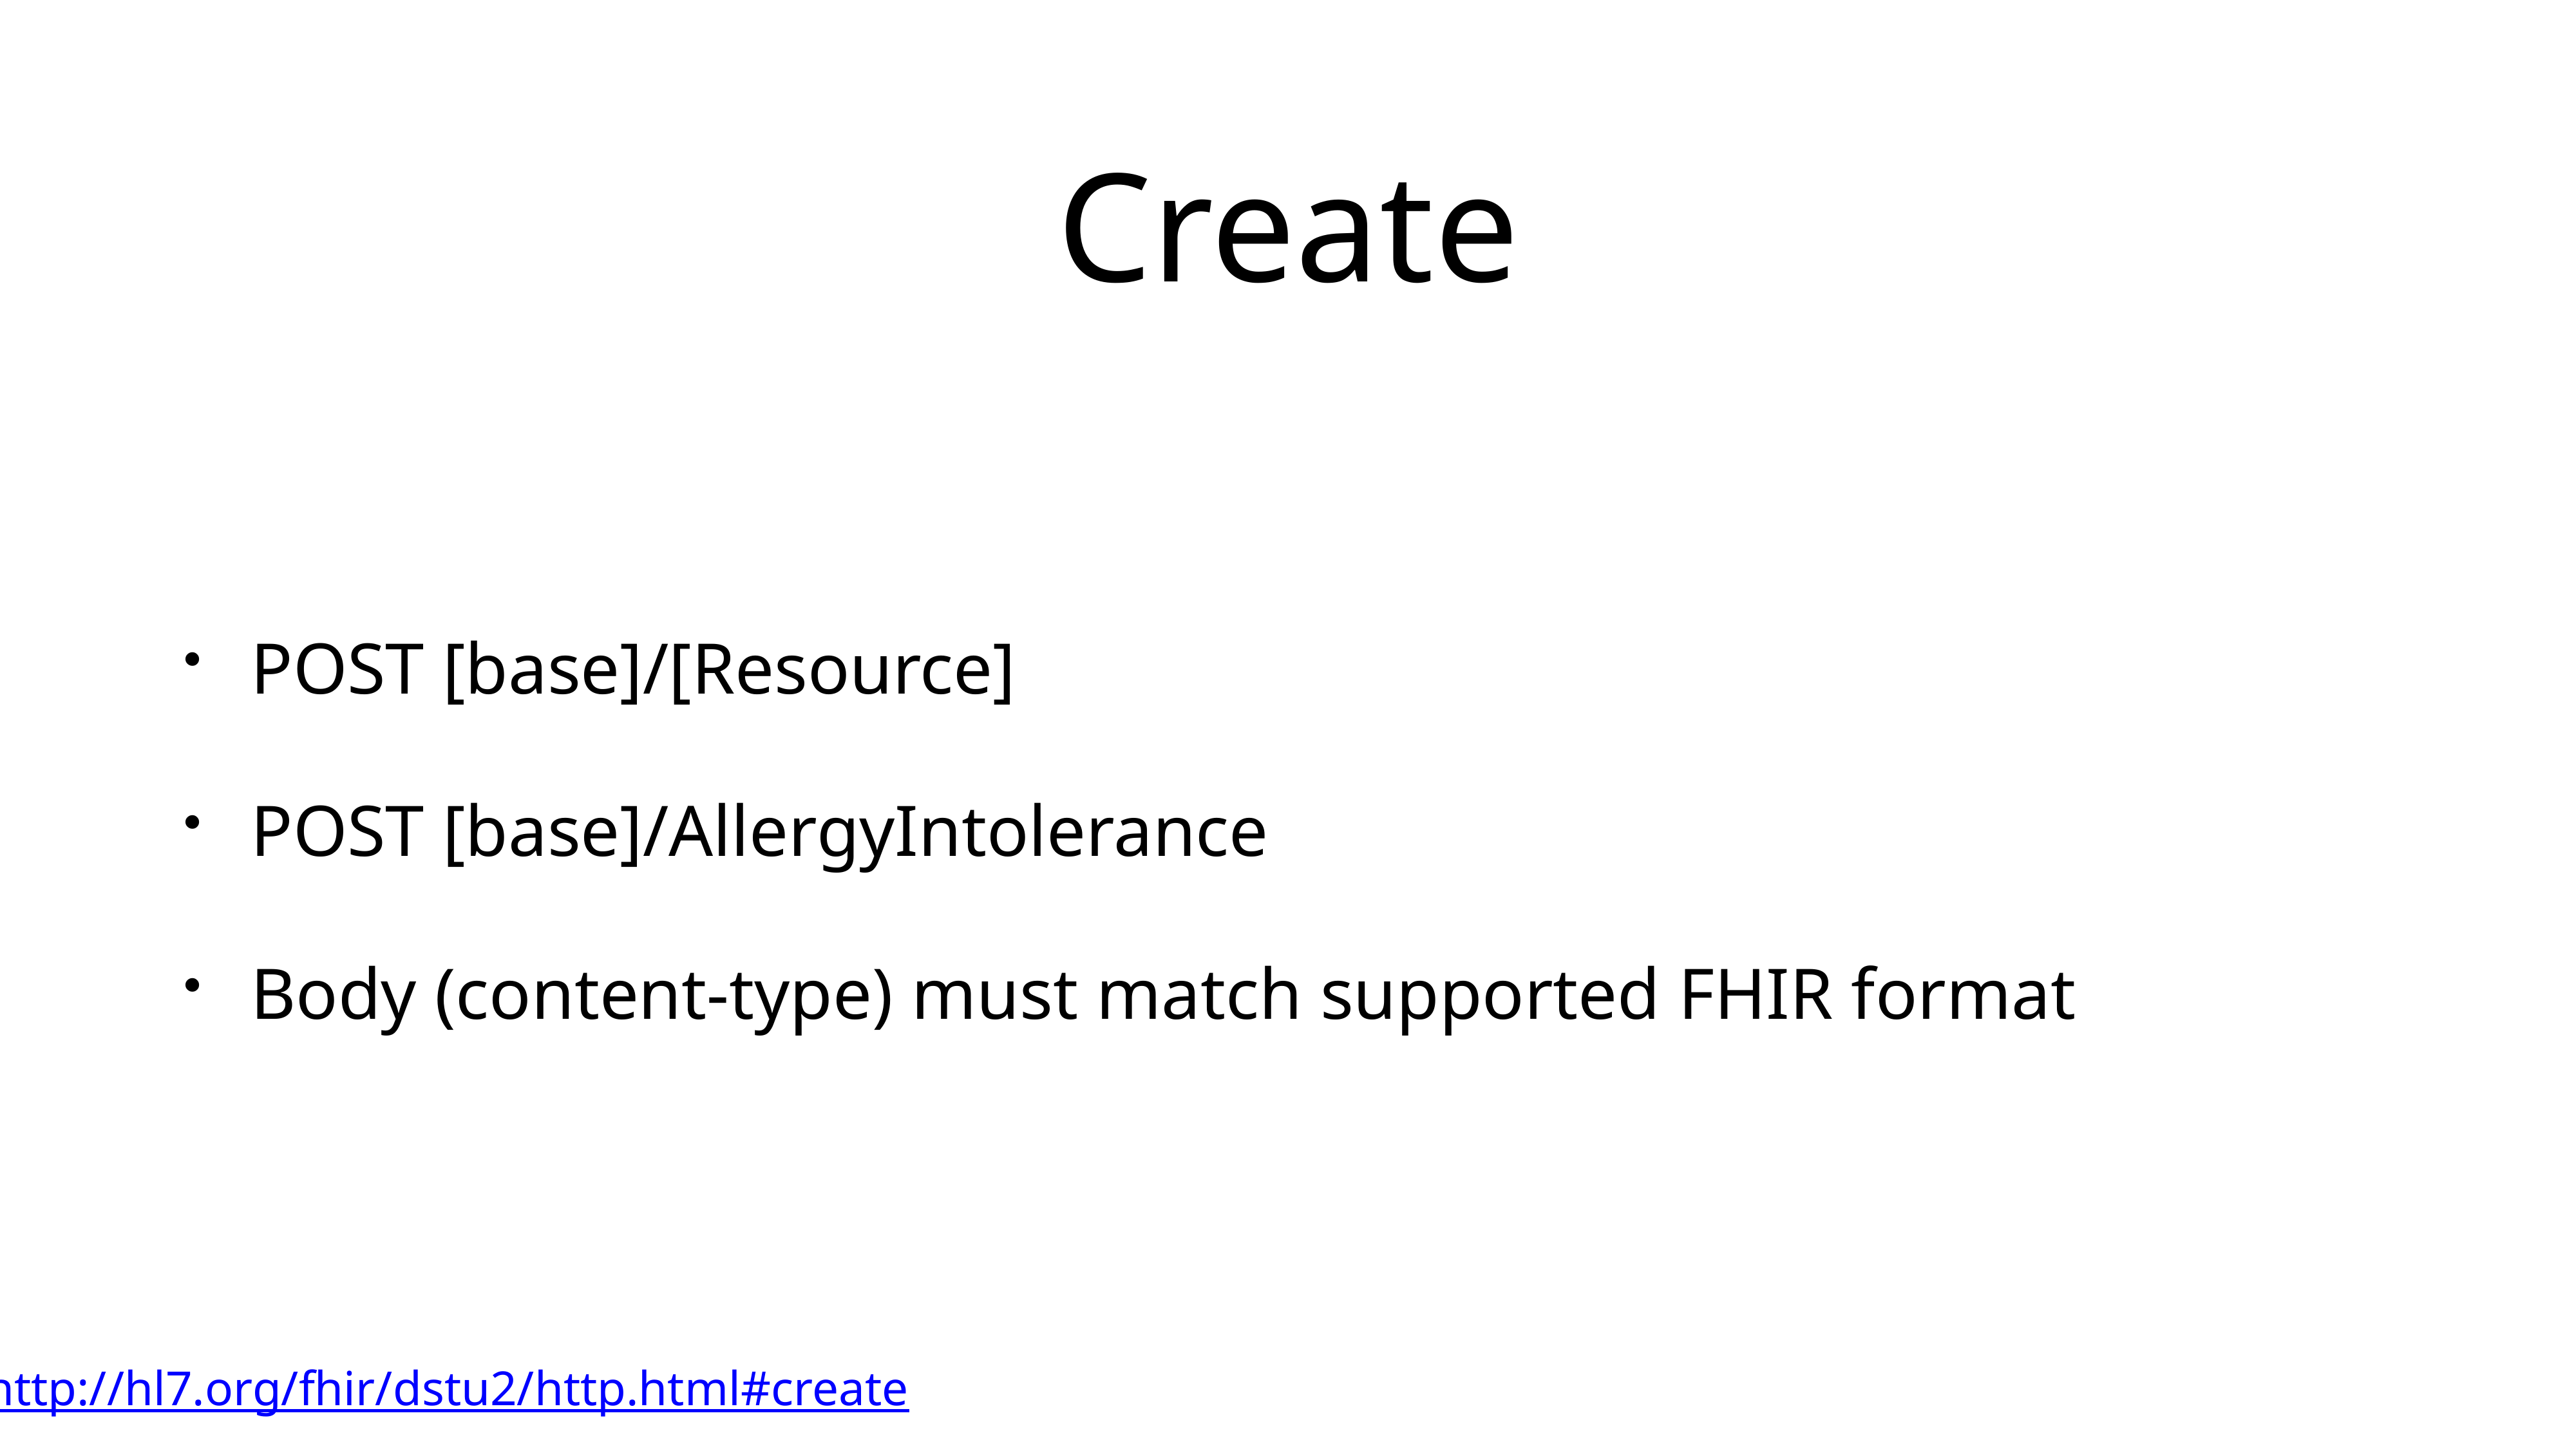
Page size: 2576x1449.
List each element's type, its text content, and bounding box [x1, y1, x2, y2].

text_box http://hl7.org/fhir/dstu2/http.html#create [0, 1352, 915, 1428]
list POST [base]/[Resource] POST [base]/AllergyIntolerance Body (content-type) must match supported FHIR format [178, 341, 2398, 1316]
title Create [178, 100, 2398, 341]
